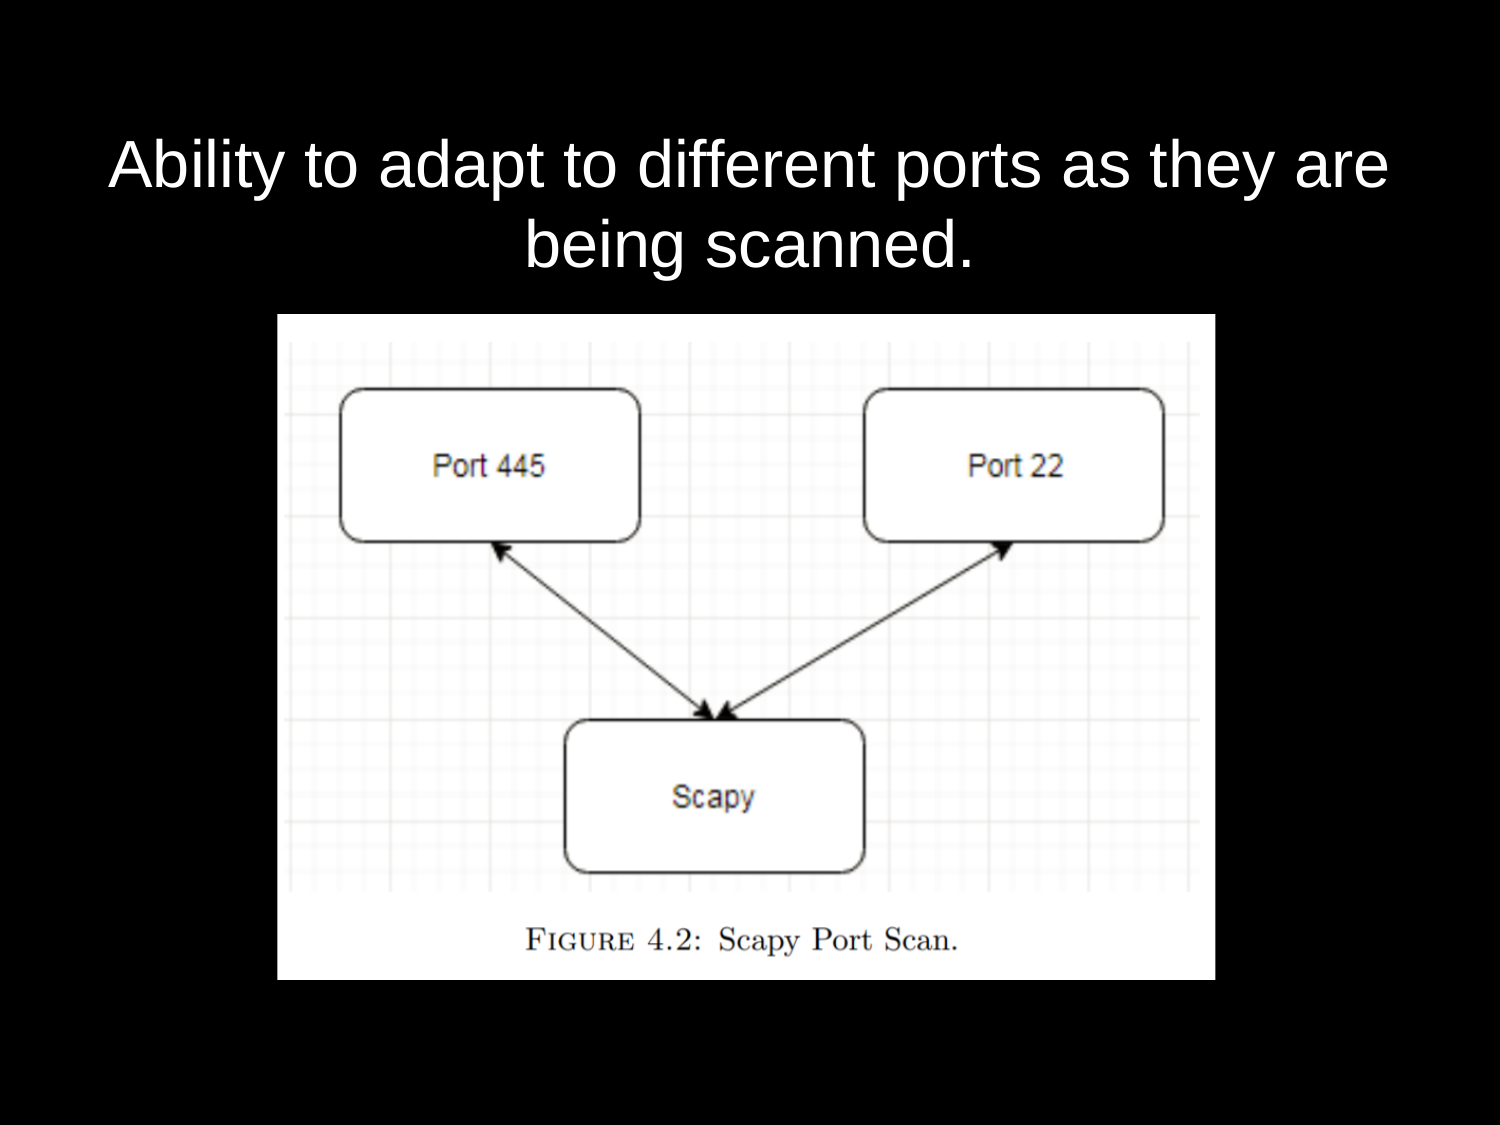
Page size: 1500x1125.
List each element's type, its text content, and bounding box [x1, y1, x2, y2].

list Ability to adapt to different ports as they are being scanned. [76, 113, 1425, 312]
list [277, 314, 1216, 980]
